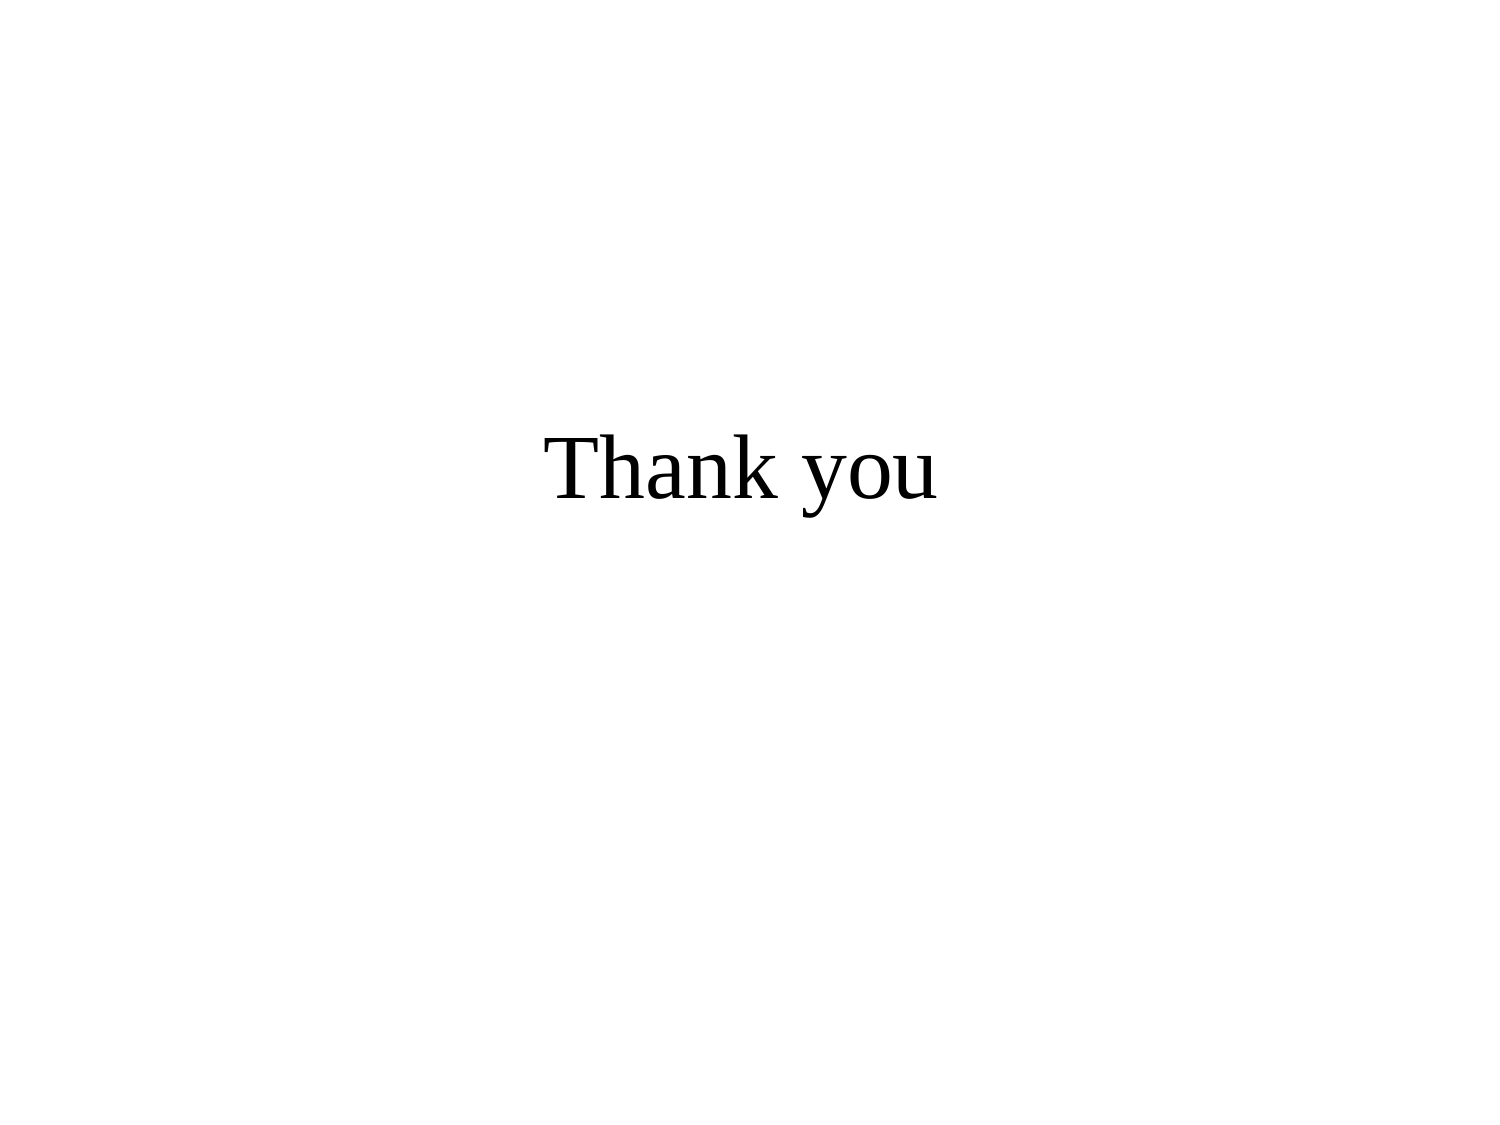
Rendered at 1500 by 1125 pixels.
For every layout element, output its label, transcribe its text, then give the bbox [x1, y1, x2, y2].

text_box Thank you [529, 399, 971, 525]
